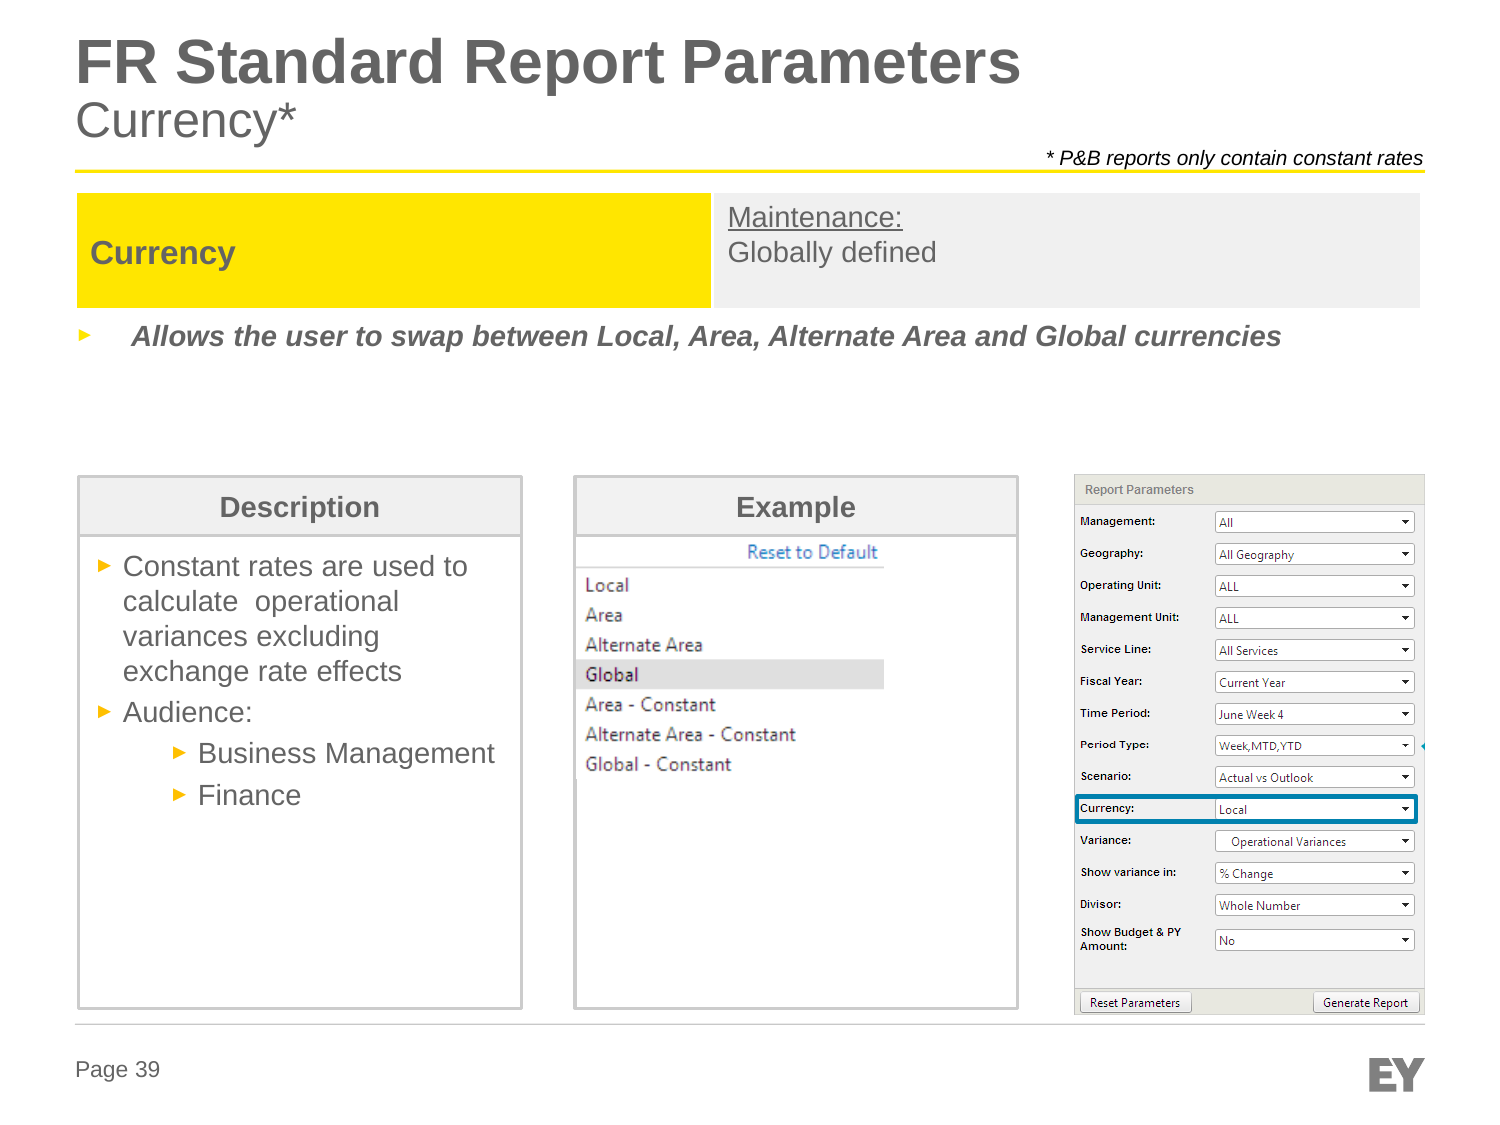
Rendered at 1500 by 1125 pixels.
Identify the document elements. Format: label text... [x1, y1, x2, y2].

text_box Currency [73, 190, 710, 312]
text_box [573, 534, 1019, 1010]
text_box Maintenance: Globally defined [710, 190, 1423, 312]
title FR Standard Report Parameters Currency* [75, 32, 1425, 175]
picture [1074, 474, 1426, 1016]
text_box Example [573, 475, 1019, 534]
text_box * P&B reports only contain constant rates [1045, 137, 1424, 178]
text_box Constant rates are used to calculate operational variances excluding exchange rate effects Audience: Business Management Finance [77, 534, 523, 1010]
picture [1080, 800, 1413, 818]
list Allows the user to swap between Local, Area, Alternate Area and Global currencies [74, 319, 1426, 457]
text_box Description [77, 475, 523, 534]
picture [576, 537, 884, 779]
